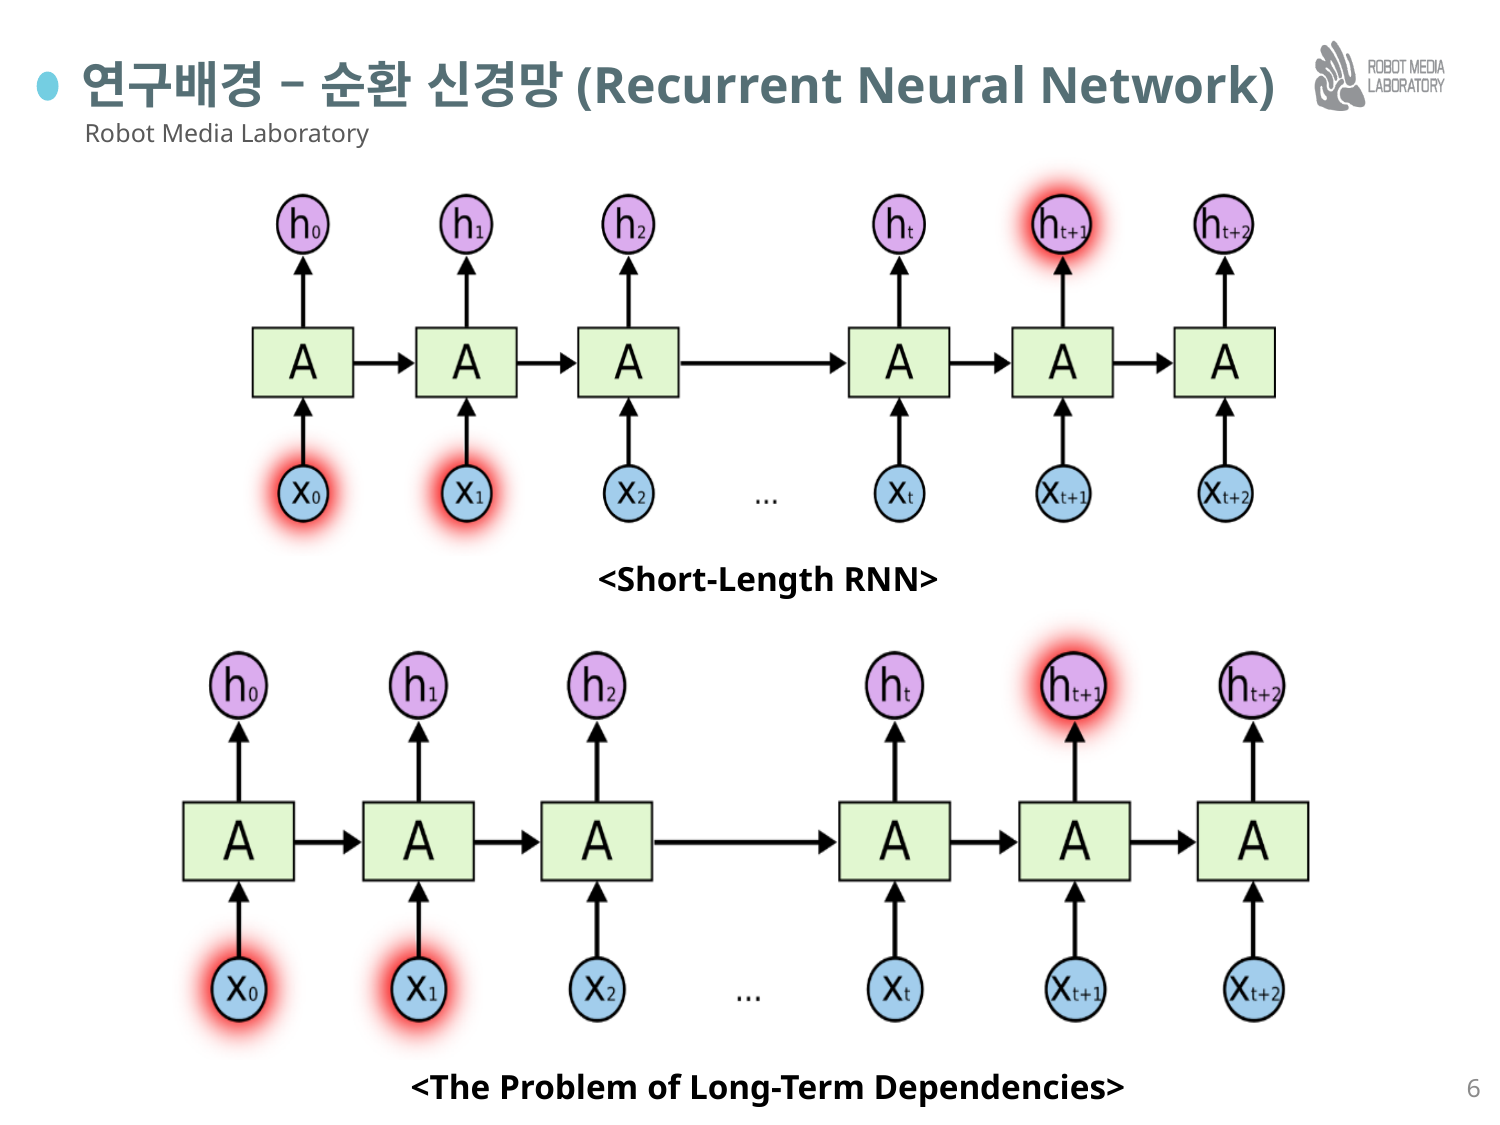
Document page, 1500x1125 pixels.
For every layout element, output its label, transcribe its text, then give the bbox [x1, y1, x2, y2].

text_box <The Problem of Long-Term Dependencies> [366, 1069, 1171, 1114]
text_box <Short-Length RNN> [494, 564, 1043, 604]
picture [235, 153, 1291, 556]
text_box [36, 45, 981, 154]
picture [164, 605, 1326, 1060]
picture [1307, 34, 1451, 119]
slide_number 6 [1145, 1059, 1496, 1120]
